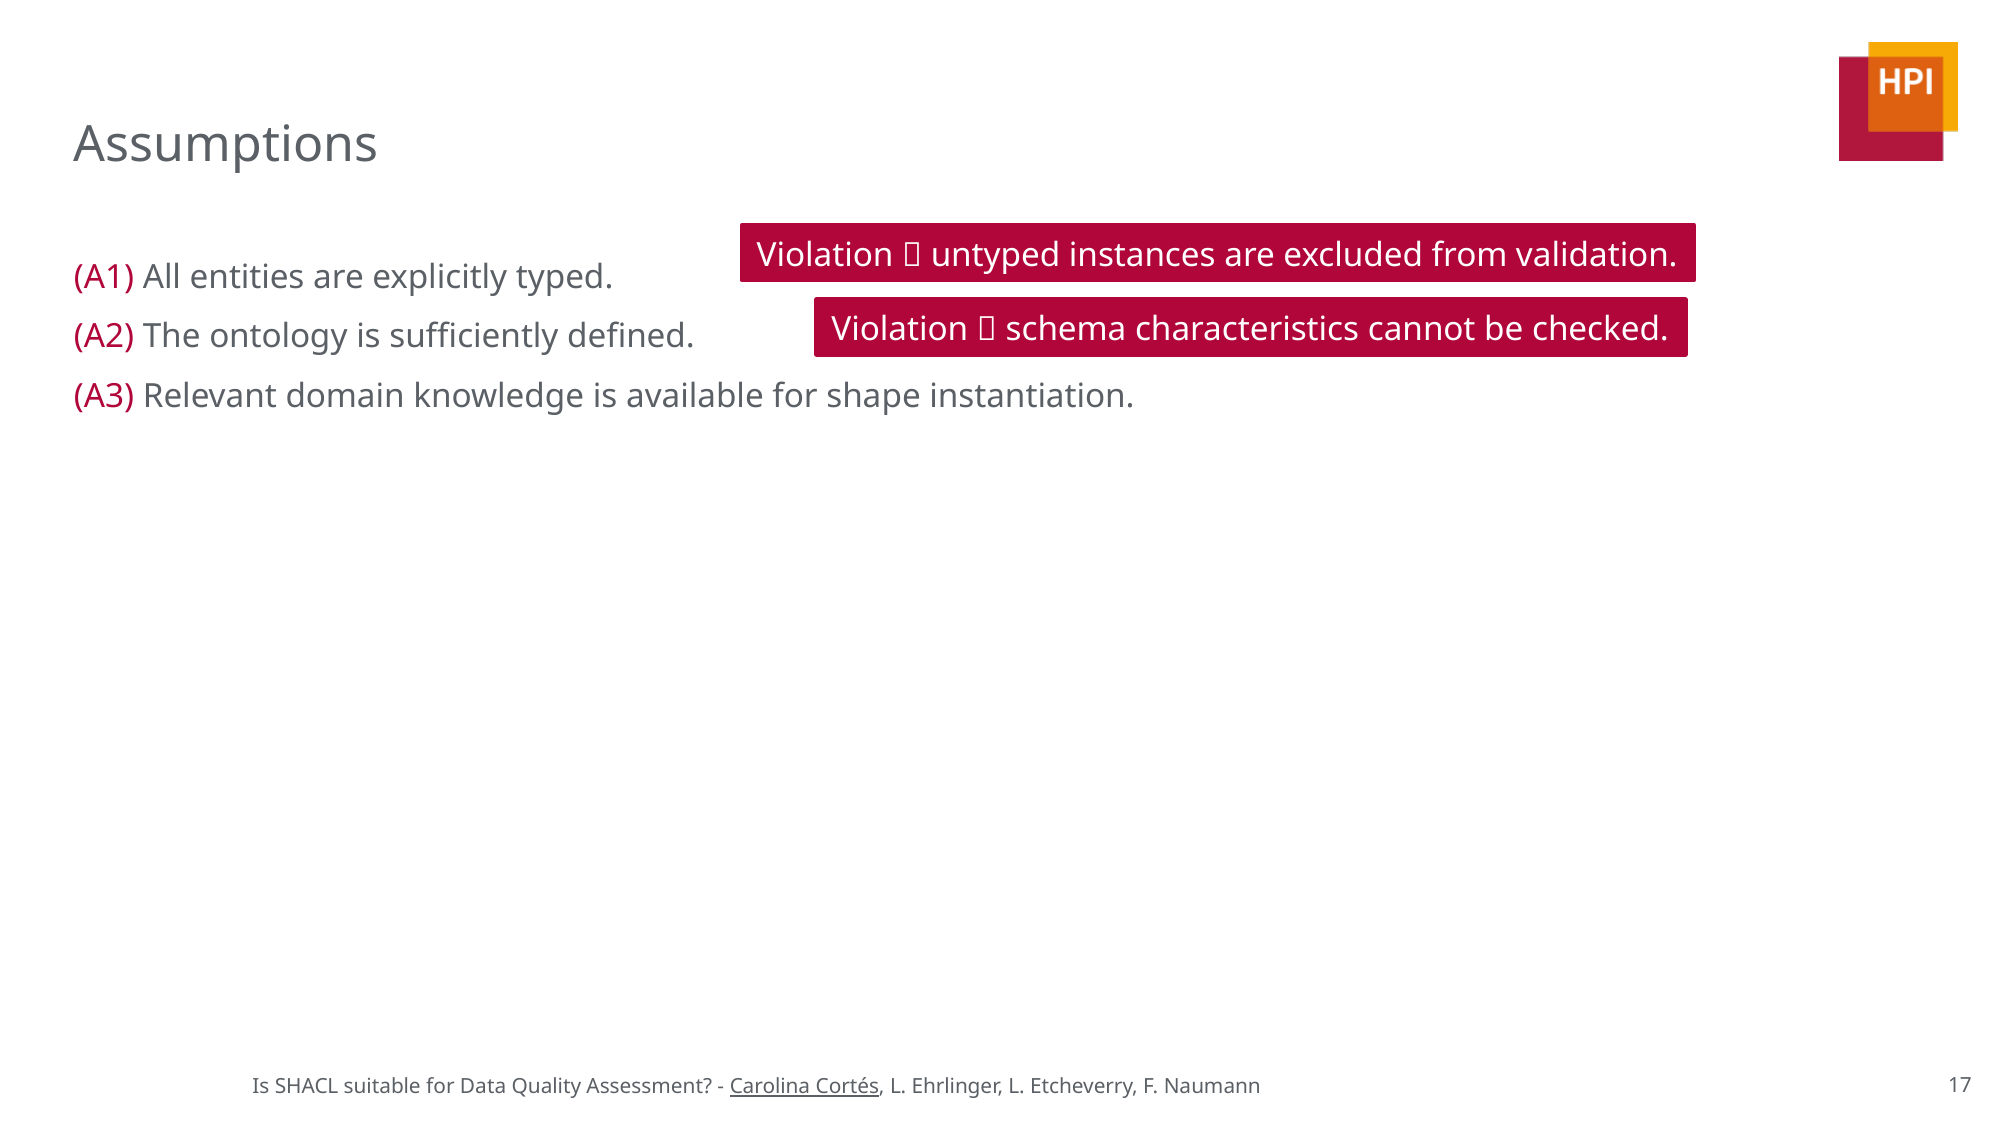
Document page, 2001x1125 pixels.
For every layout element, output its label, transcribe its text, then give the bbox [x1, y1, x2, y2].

list (A1) All entities are explicitly typed. (A2) The ontology is sufficiently defined. (A3) Relevant domain knowledge is available for shape instantiation. [73, 234, 1852, 514]
picture [1839, 42, 1958, 161]
text_box Violation  schema characteristics cannot be checked. [816, 299, 1686, 355]
text_box Violation  untyped instances are excluded from validation. [741, 225, 1695, 280]
slide_number 17 [1891, 1052, 1972, 1118]
title Assumptions [73, 54, 1700, 214]
footer Is SHACL suitable for Data Quality Assessment? - Carolina Cortés, L. Ehrlinger, L. Etcheverry, F. Naumann [252, 1055, 1697, 1116]
